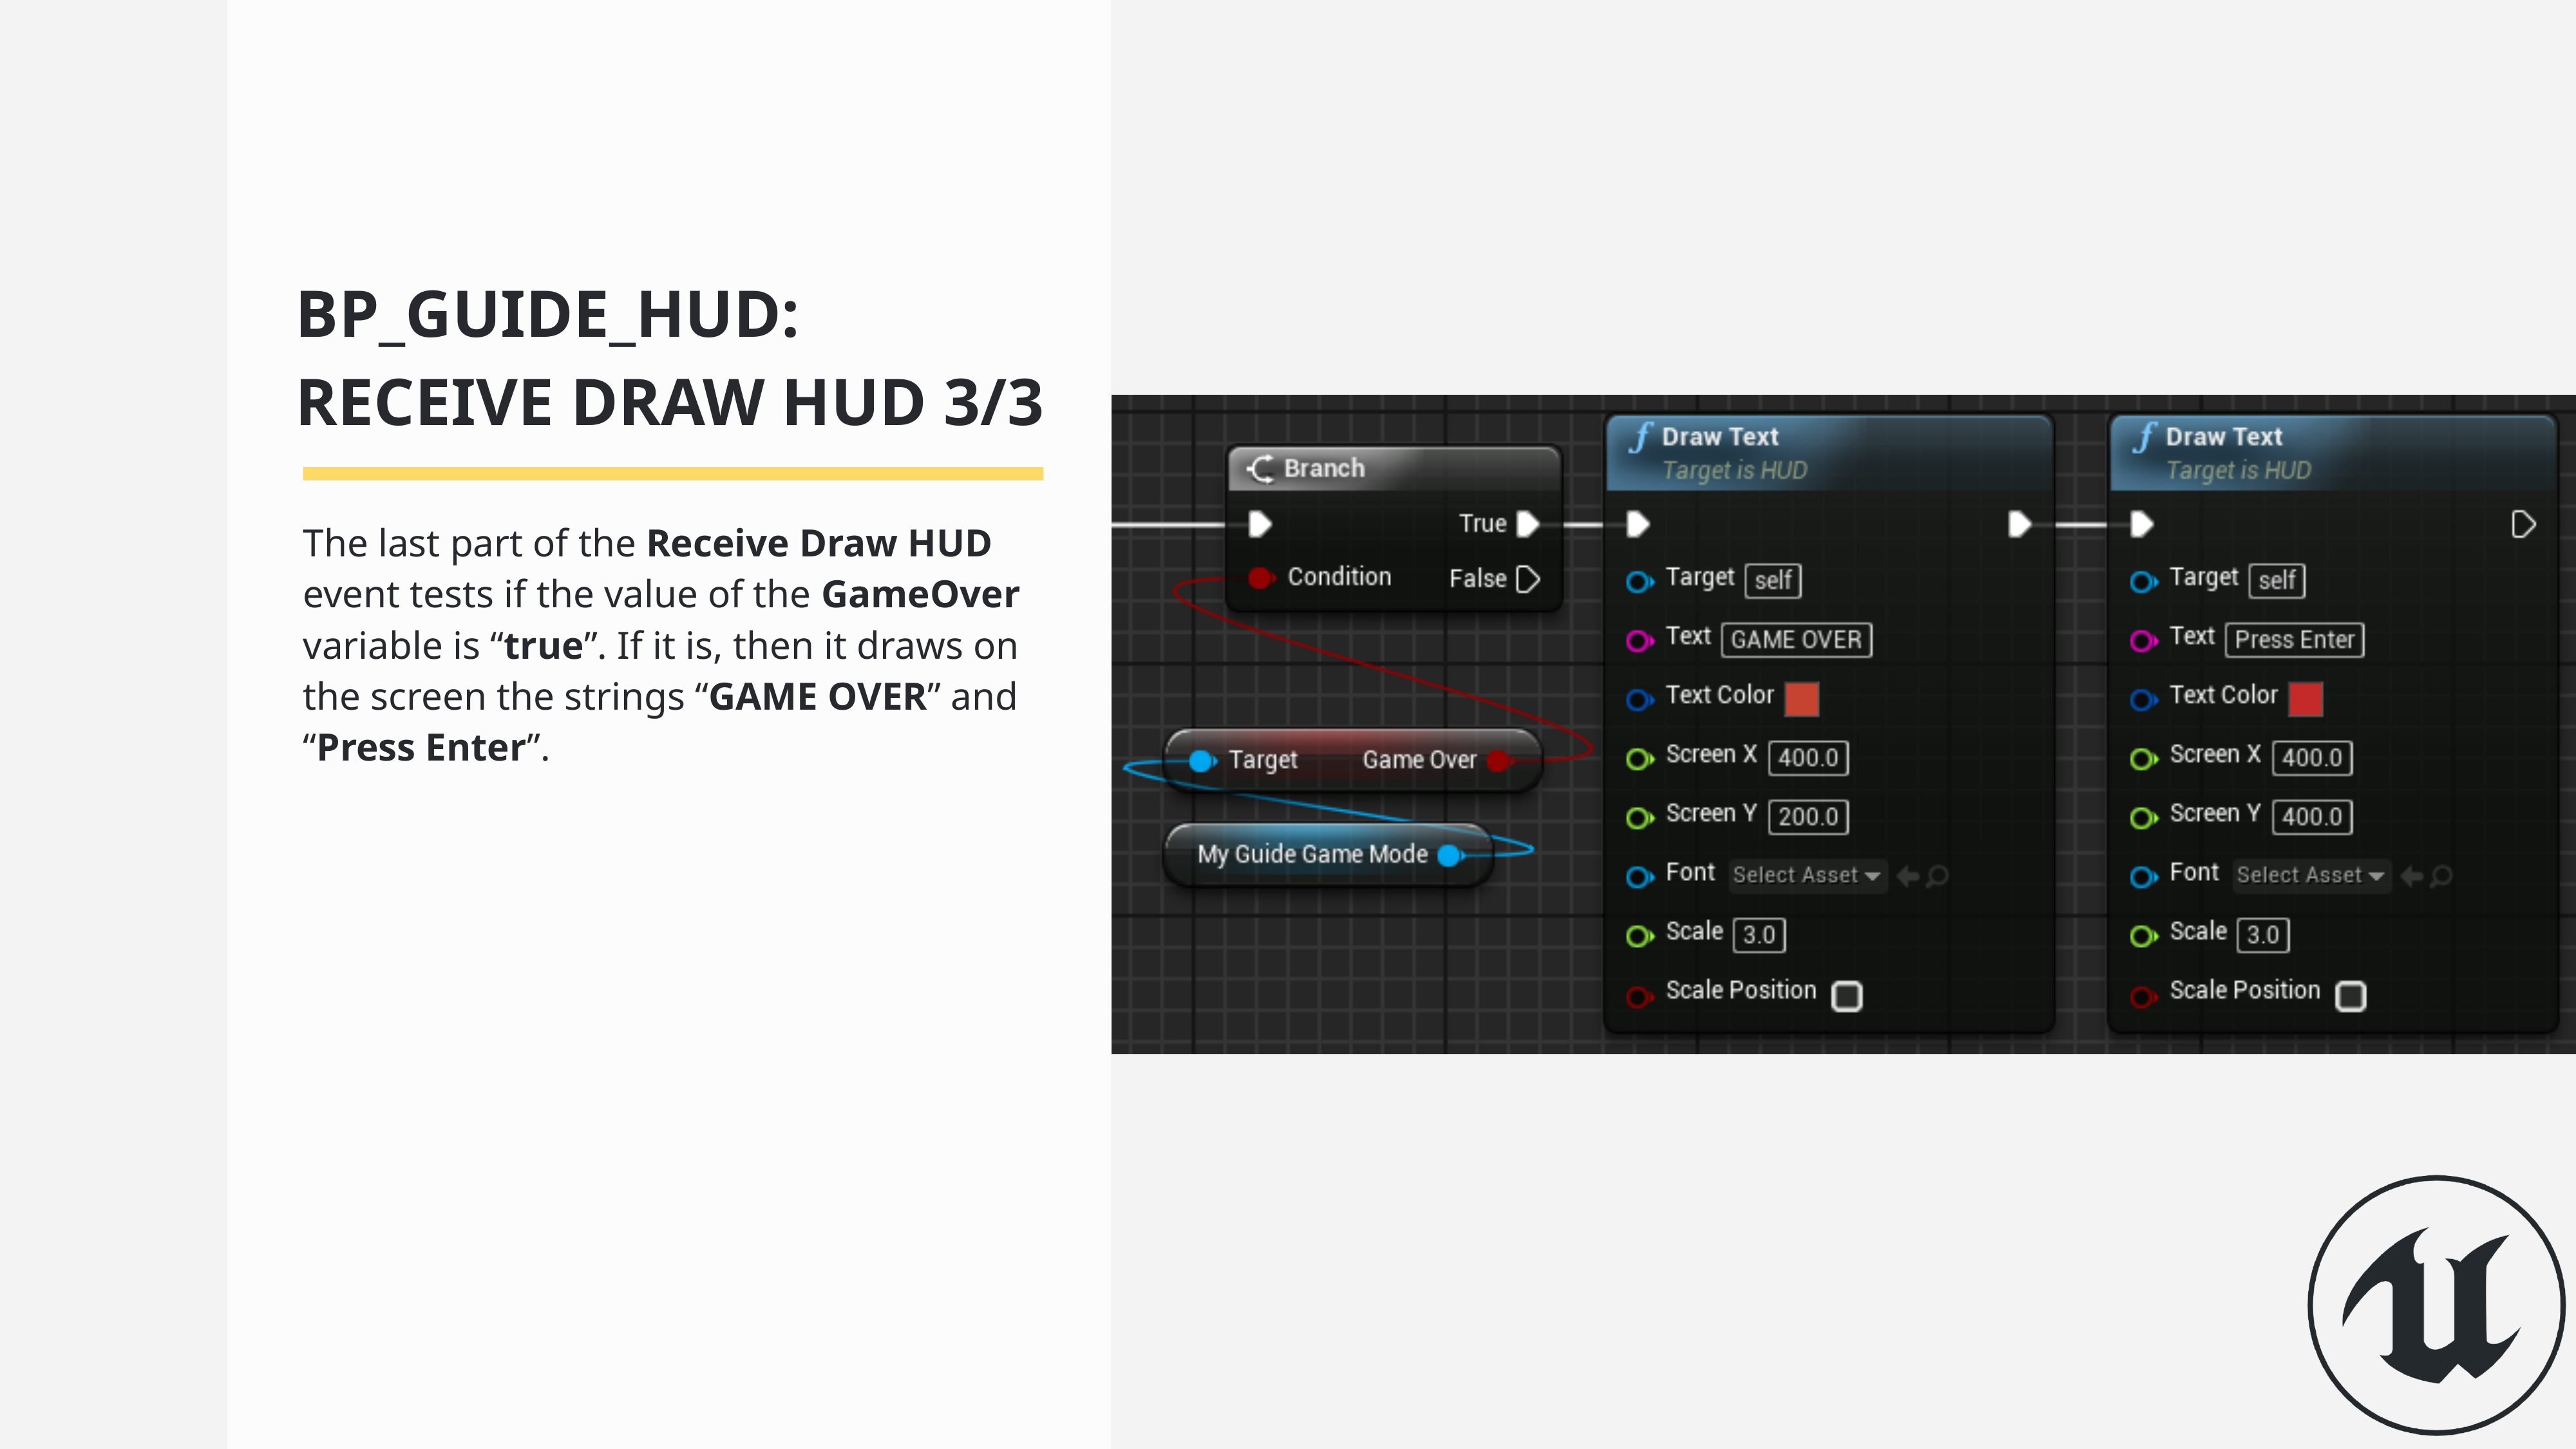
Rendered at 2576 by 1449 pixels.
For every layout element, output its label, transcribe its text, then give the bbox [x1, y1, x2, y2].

list The last part of the Receive Draw HUD event tests if the value of the GameOver variable is “true”. If it is, then it draws on the screen the strings “GAME OVER” and “Press Enter”. [293, 512, 1051, 1449]
list BP_GUIDE_HUD: RECEIVE DRAW HUD 3/3 [285, 230, 1084, 449]
picture [1112, 394, 2576, 1054]
picture [2298, 1165, 2576, 1449]
